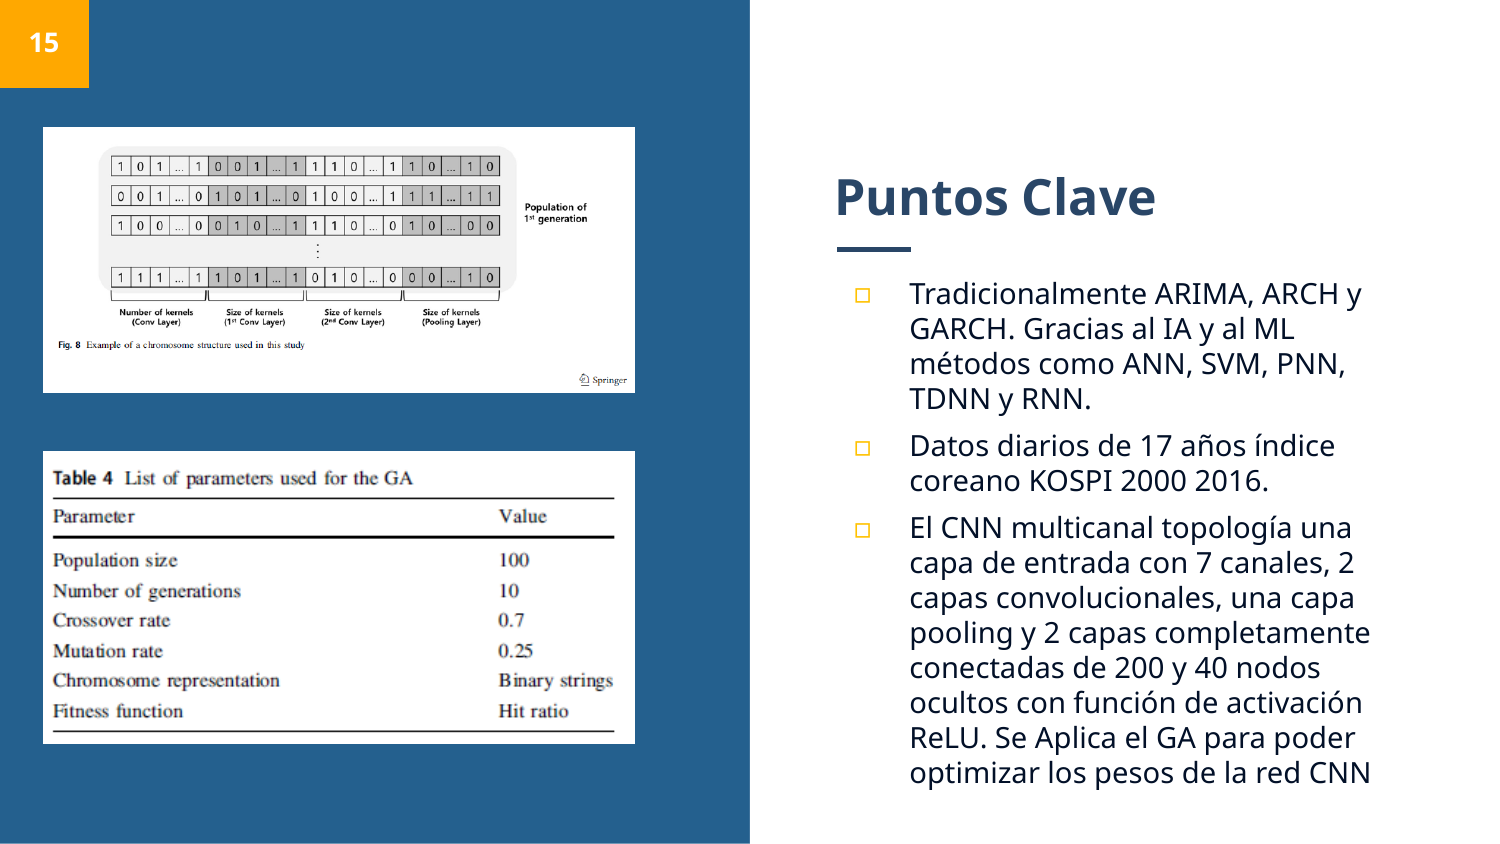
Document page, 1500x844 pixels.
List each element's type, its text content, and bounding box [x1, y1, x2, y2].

slide_number 15 [0, 0, 89, 88]
picture [43, 127, 635, 393]
list Tradicionalmente ARIMA, ARCH y GARCH. Gracias al IA y al ML métodos como ANN, SVM, PNN, TDNN y RNN. Datos diarios de 17 años índice coreano KOSPI 2000 2016. El CNN multicanal topología una capa de entrada con 7 canales, 2 capas convolucionales, una capa pooling y 2 capas completamente conectadas de 200 y 40 nodos ocultos con función de activación ReLU. Se Aplica el GA para poder optimizar los pesos de la red CNN [819, 260, 1425, 808]
title Puntos Clave [819, 113, 1425, 240]
picture [43, 451, 635, 744]
